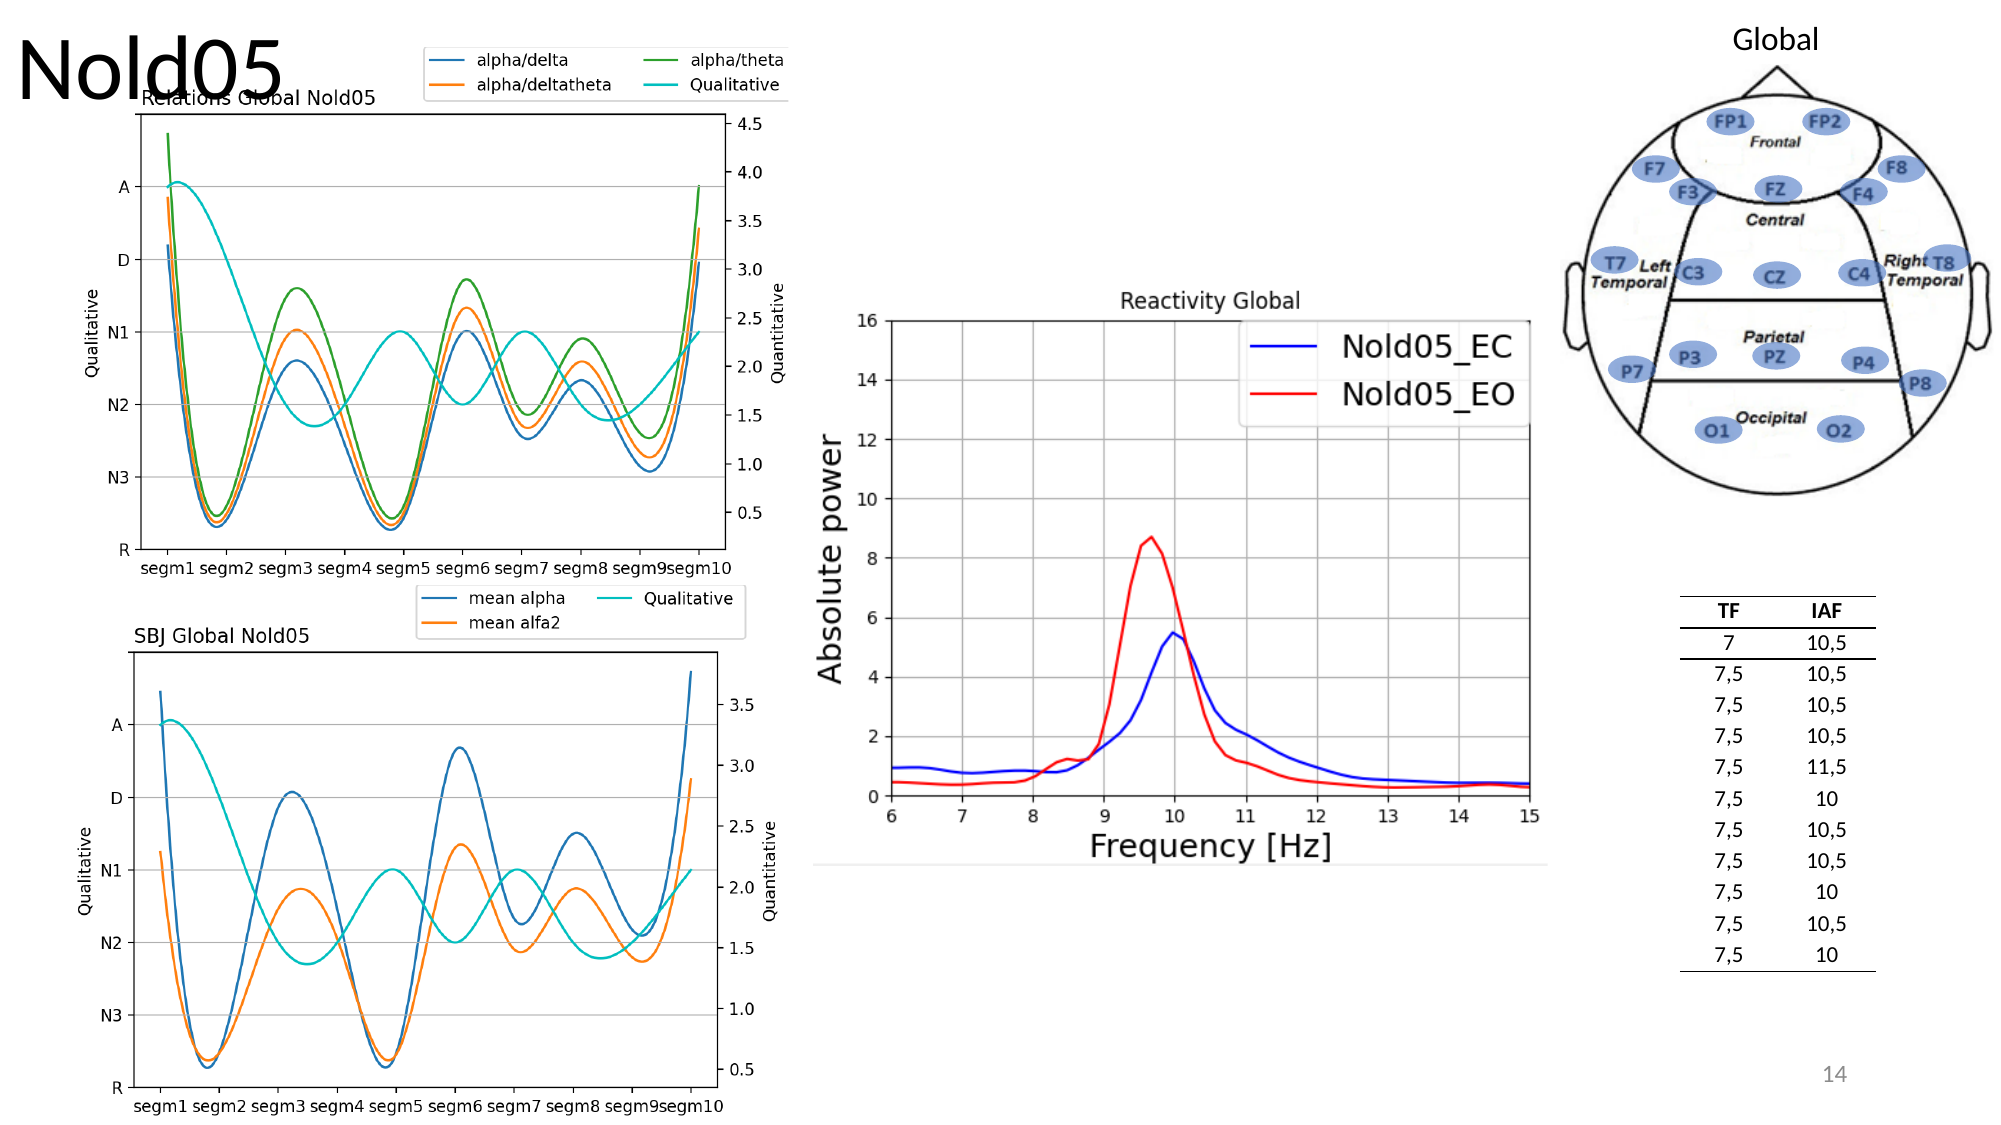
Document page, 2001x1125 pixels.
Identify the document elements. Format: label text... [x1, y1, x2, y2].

table_cell 7,5 [1680, 784, 1778, 815]
table_header IAF [1778, 597, 1876, 627]
table_cell 7,5 [1680, 940, 1778, 971]
table_cell 11,5 [1778, 753, 1876, 784]
table_header TF [1680, 597, 1778, 627]
table_cell 10 [1778, 940, 1876, 971]
table_cell 10,5 [1778, 722, 1876, 753]
table_cell 7,5 [1680, 722, 1778, 753]
picture [1560, 64, 2000, 504]
picture [813, 288, 1548, 866]
table_cell 10,5 [1778, 660, 1876, 690]
table_cell 10,5 [1778, 909, 1876, 940]
table_cell 10 [1778, 784, 1876, 815]
slide_number 14 [1412, 1042, 1863, 1103]
table_cell 7 [1680, 629, 1778, 658]
table_cell 10,5 [1778, 846, 1876, 878]
table_cell 7,5 [1680, 660, 1778, 690]
table_cell 10,5 [1778, 629, 1876, 658]
table_cell 7,5 [1680, 690, 1778, 722]
table_cell 7,5 [1680, 878, 1778, 909]
table_cell 7,5 [1680, 909, 1778, 940]
table_cell 10 [1778, 878, 1876, 909]
picture [71, 47, 789, 1123]
table_cell 7,5 [1680, 846, 1778, 878]
text_box Global [1717, 9, 1836, 64]
text_box Nold05 [1, 0, 302, 125]
table_cell 10,5 [1778, 815, 1876, 846]
table_cell 7,5 [1680, 753, 1778, 784]
table_cell 10,5 [1778, 690, 1876, 722]
table_cell 7,5 [1680, 815, 1778, 846]
